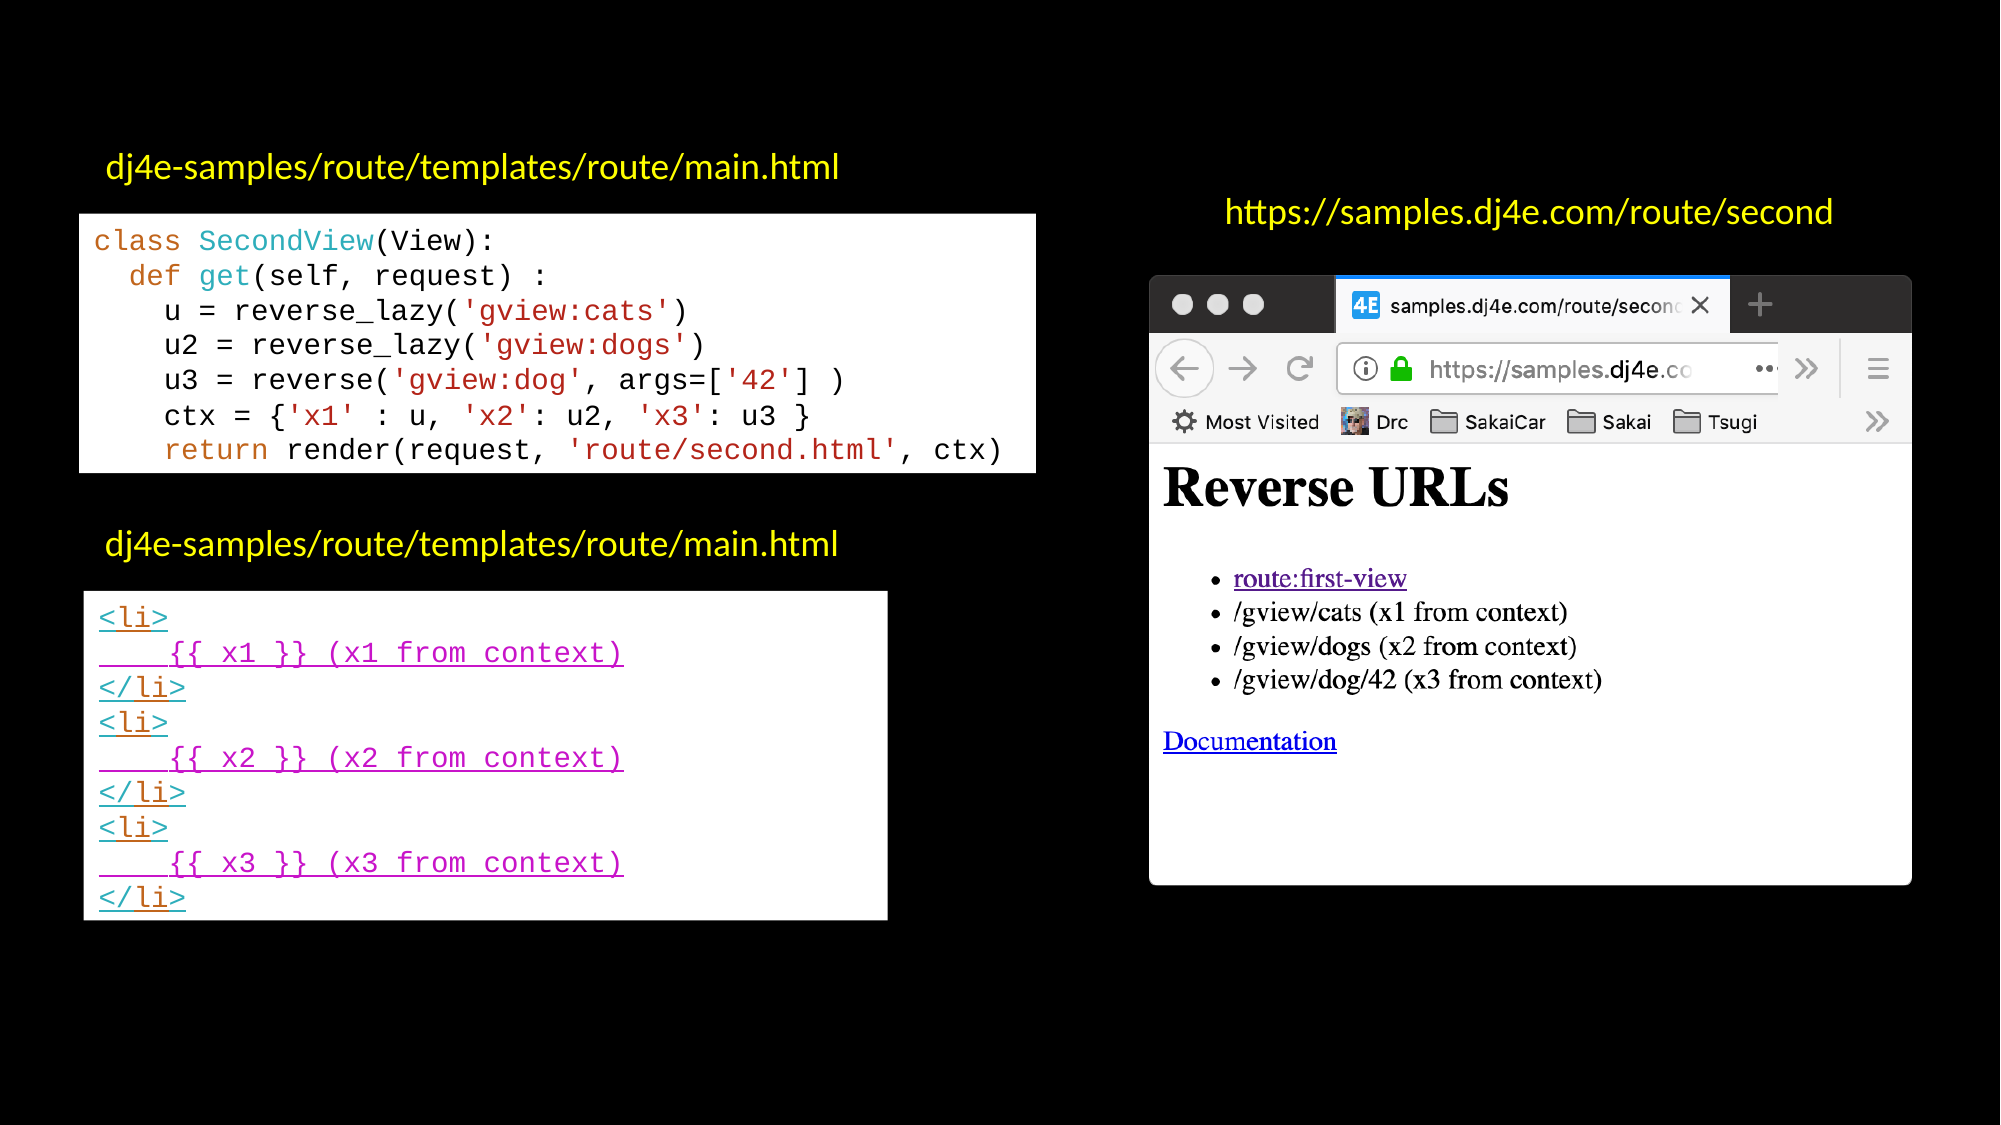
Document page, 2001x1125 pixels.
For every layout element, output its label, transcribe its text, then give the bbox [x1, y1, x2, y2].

text_box dj4e-samples/route/templates/route/main.html [90, 511, 855, 572]
text_box https://samples.dj4e.com/route/second [1209, 179, 1850, 229]
text_box <li> {{ x1 }} (x1 from context) </li> <li> {{ x2 }} (x2 from context) </li> <li> {{ x3 }} (x3 from context) </li> [83, 590, 888, 921]
text_box class SecondView(View): def get(self, request) : u = reverse_lazy('gview:cats') u2 = reverse_lazy('gview:dogs') u3 = reverse('gview:dog', args=['42'] ) ctx = {'x1' : u, 'x2': u2, 'x3': u3 } return render(request, 'route/second.html', ctx) [79, 213, 1036, 474]
text_box dj4e-samples/route/templates/route/main.html [90, 134, 856, 195]
picture [1089, 229, 1971, 959]
